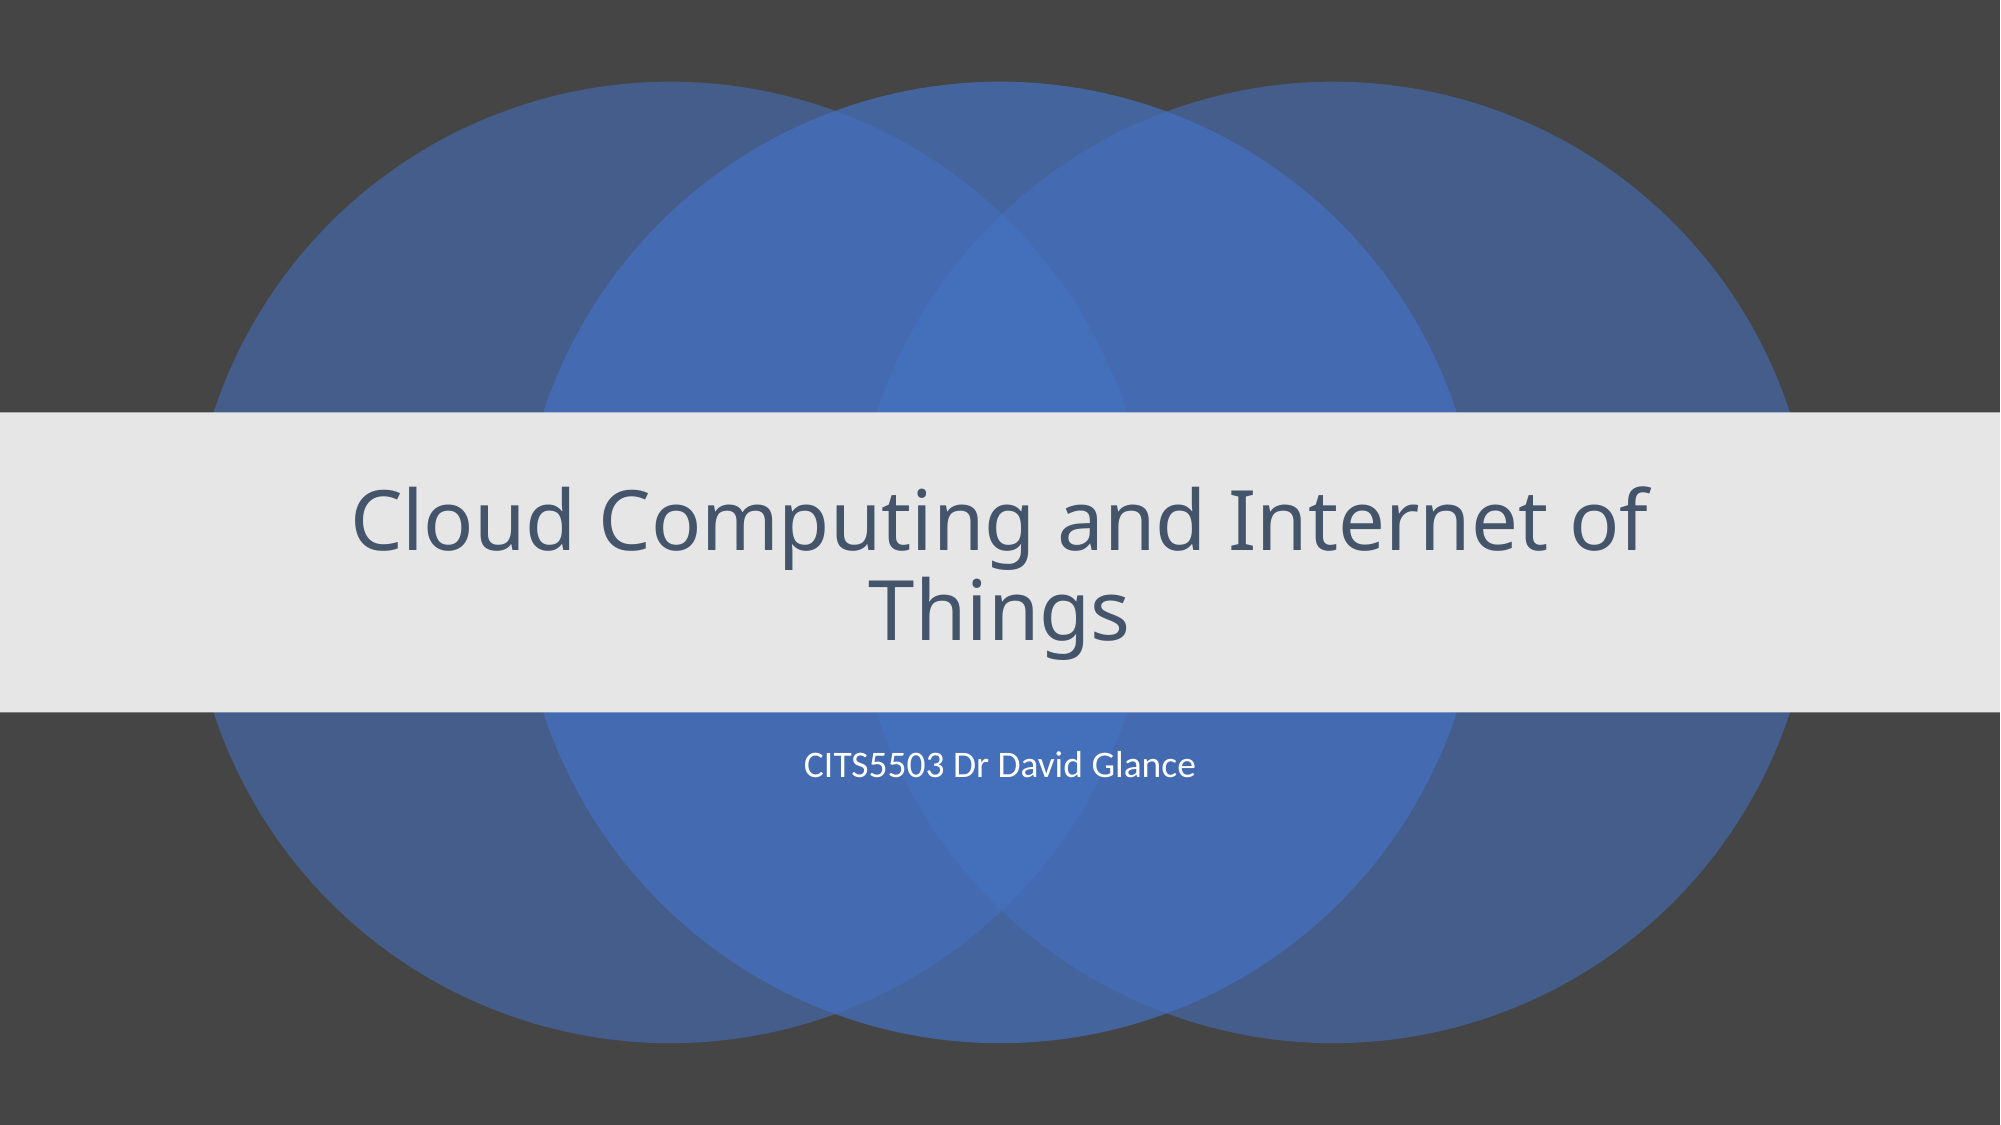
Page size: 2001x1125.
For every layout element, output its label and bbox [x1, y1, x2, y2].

text_box [0, 411, 189, 713]
text_box [189, 81, 1814, 1044]
text_box [1814, 411, 2000, 713]
